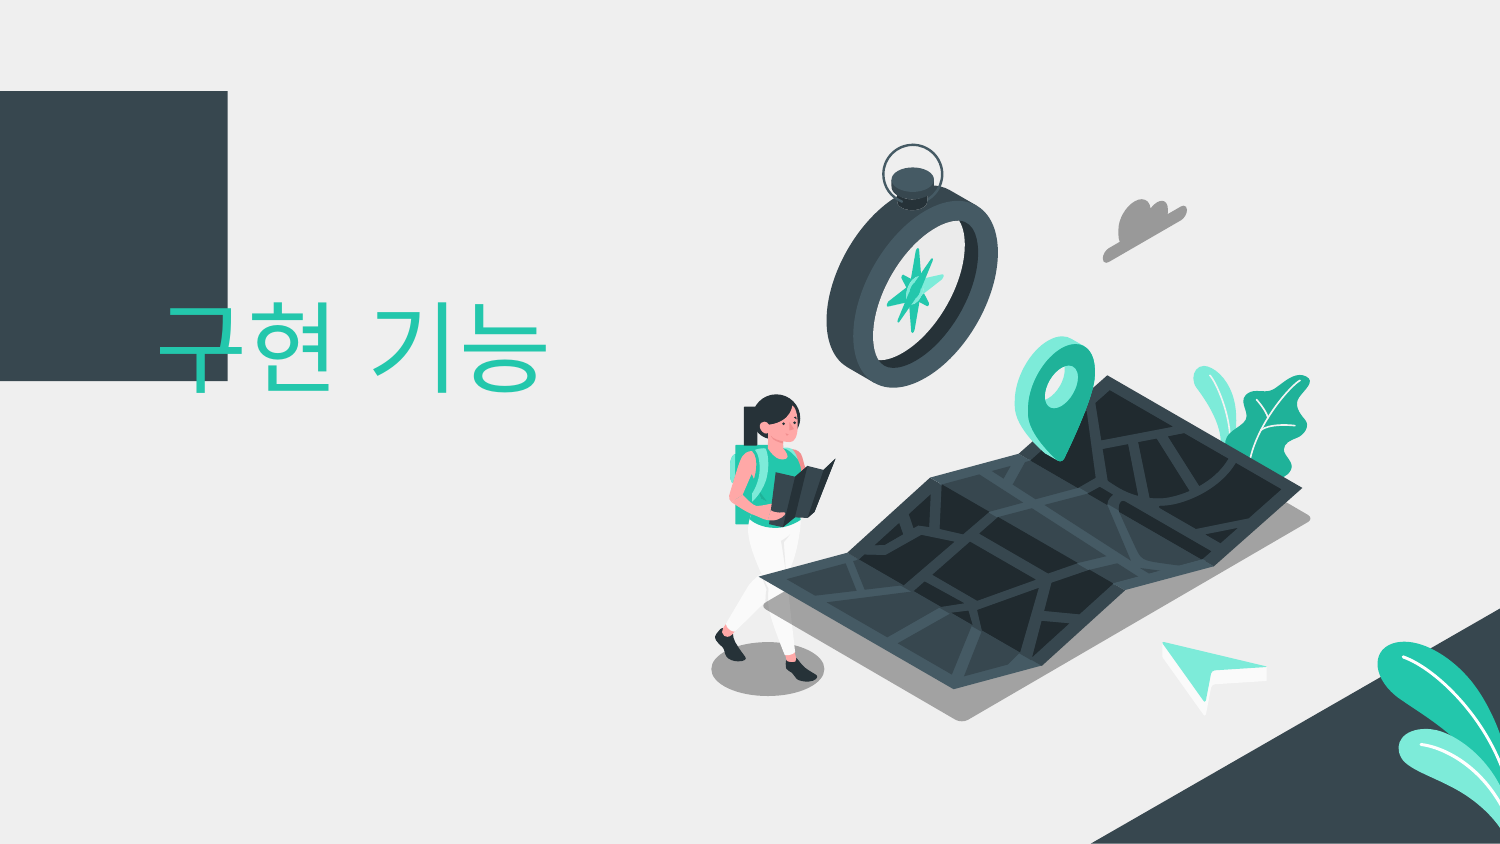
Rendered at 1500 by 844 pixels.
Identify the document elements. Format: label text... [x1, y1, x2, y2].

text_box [758, 143, 1316, 722]
text_box [1377, 641, 1498, 727]
title 구현 기능 [140, 273, 644, 421]
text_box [705, 393, 753, 697]
text_box [1401, 655, 1483, 727]
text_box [1392, 728, 1500, 841]
